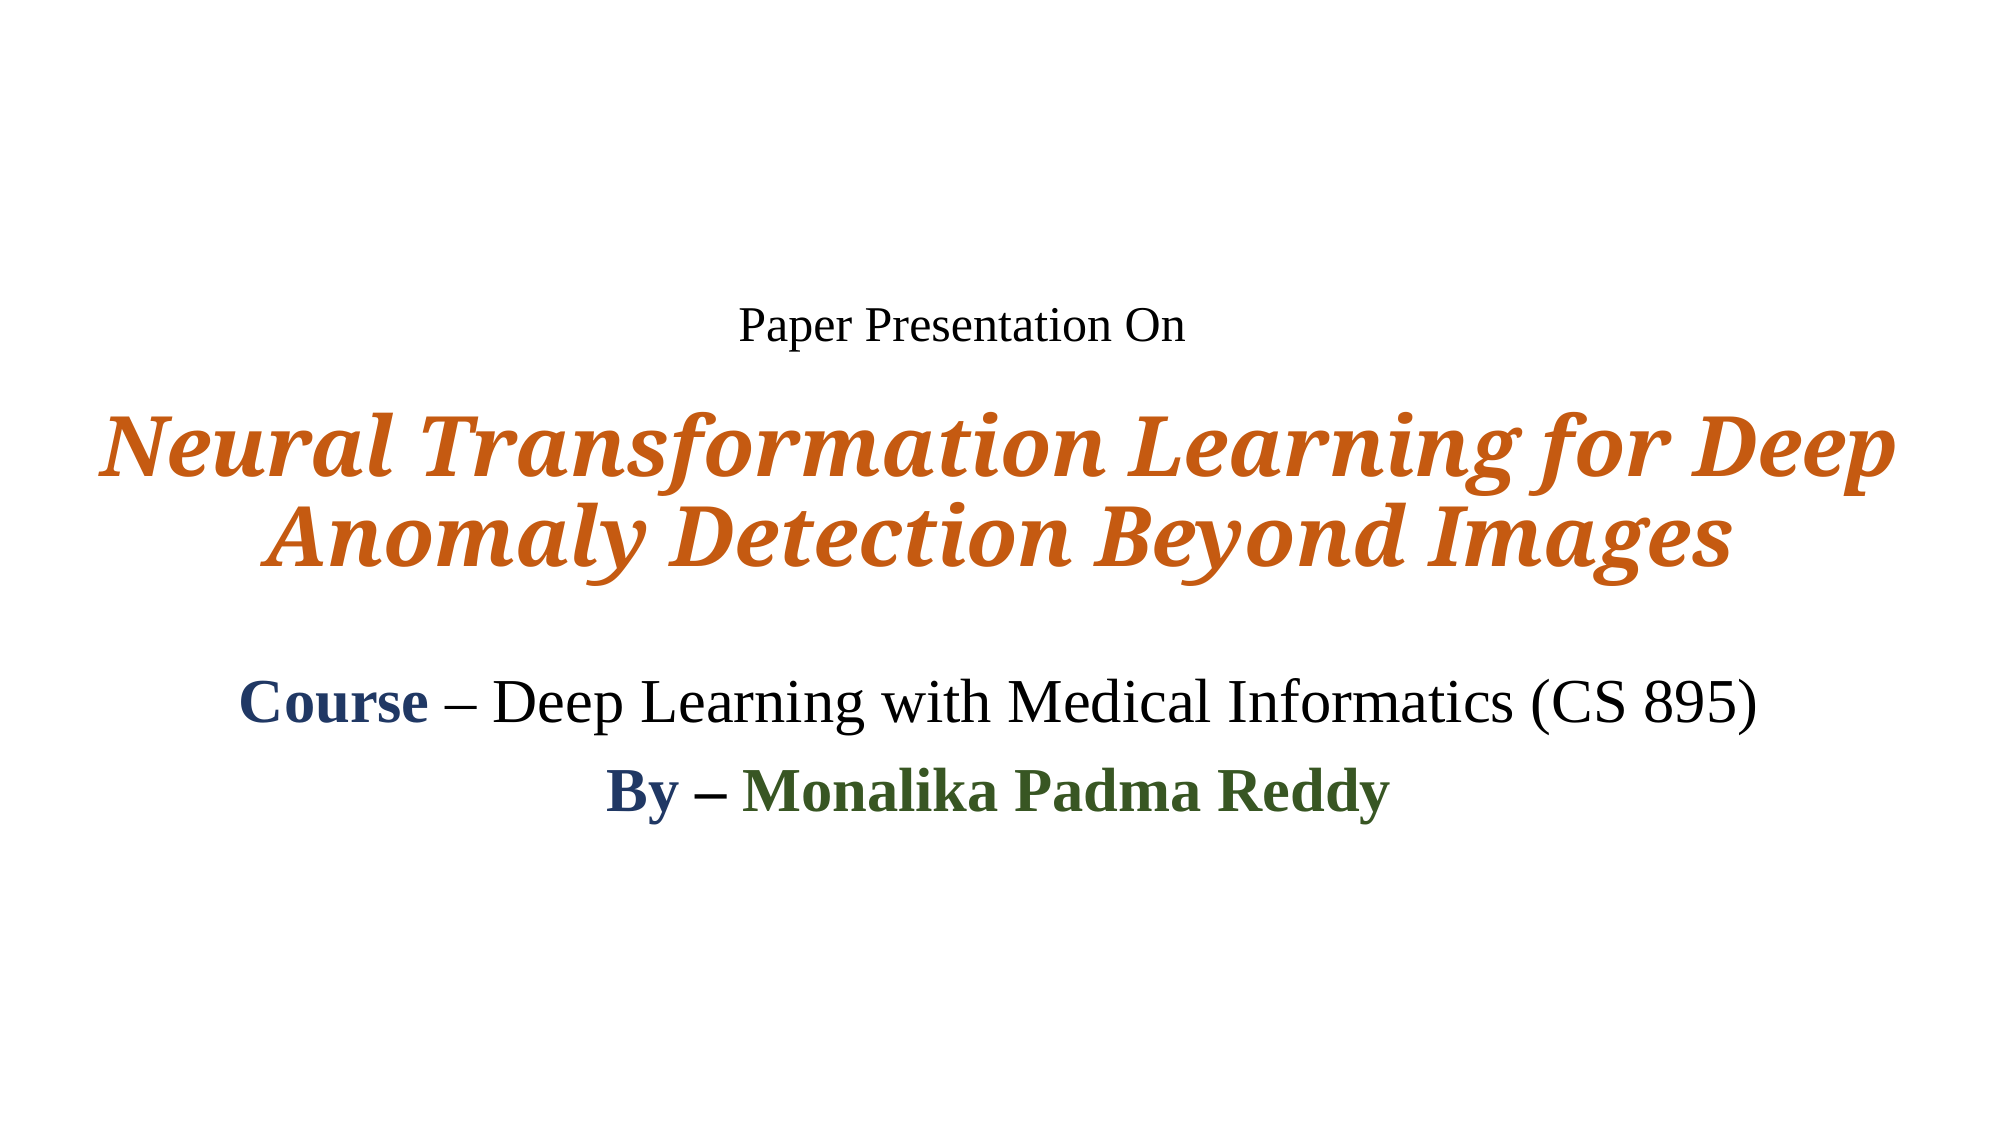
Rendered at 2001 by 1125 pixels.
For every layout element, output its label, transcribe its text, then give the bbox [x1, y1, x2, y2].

text_box Paper Presentation On [212, 290, 1713, 563]
subtitle Course – Deep Learning with Medical Informatics (CS 895) By – Monalika Padma Reddy [195, 661, 1803, 934]
title Neural Transformation Learning for Deep Anomaly Detection Beyond Images [0, 381, 2000, 593]
